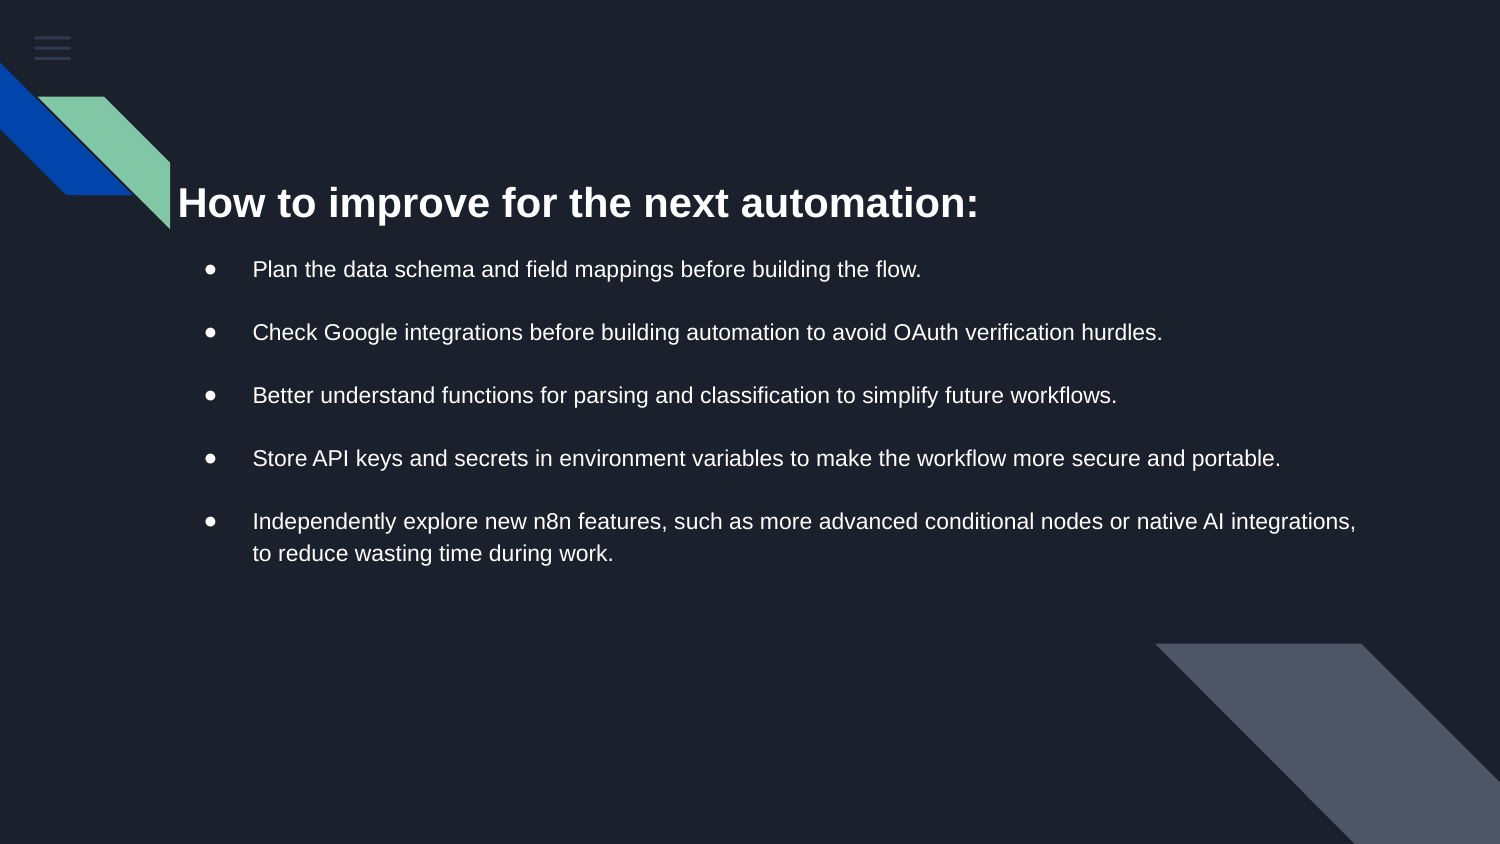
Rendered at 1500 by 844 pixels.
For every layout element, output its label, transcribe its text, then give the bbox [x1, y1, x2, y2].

title How to improve for the next automation: Plan the data schema and field mappings before building the flow. Check Google integrations before building automation to avoid OAuth verification hurdles. Better understand functions for parsing and classification to simplify future workflows. Store API keys and secrets in environment variables to make the workflow more secure and portable. Independently explore new n8n features, such as more advanced conditional nodes or native AI integrations, to reduce wasting time during work. [162, 153, 1389, 398]
text_box [1154, 643, 1500, 844]
